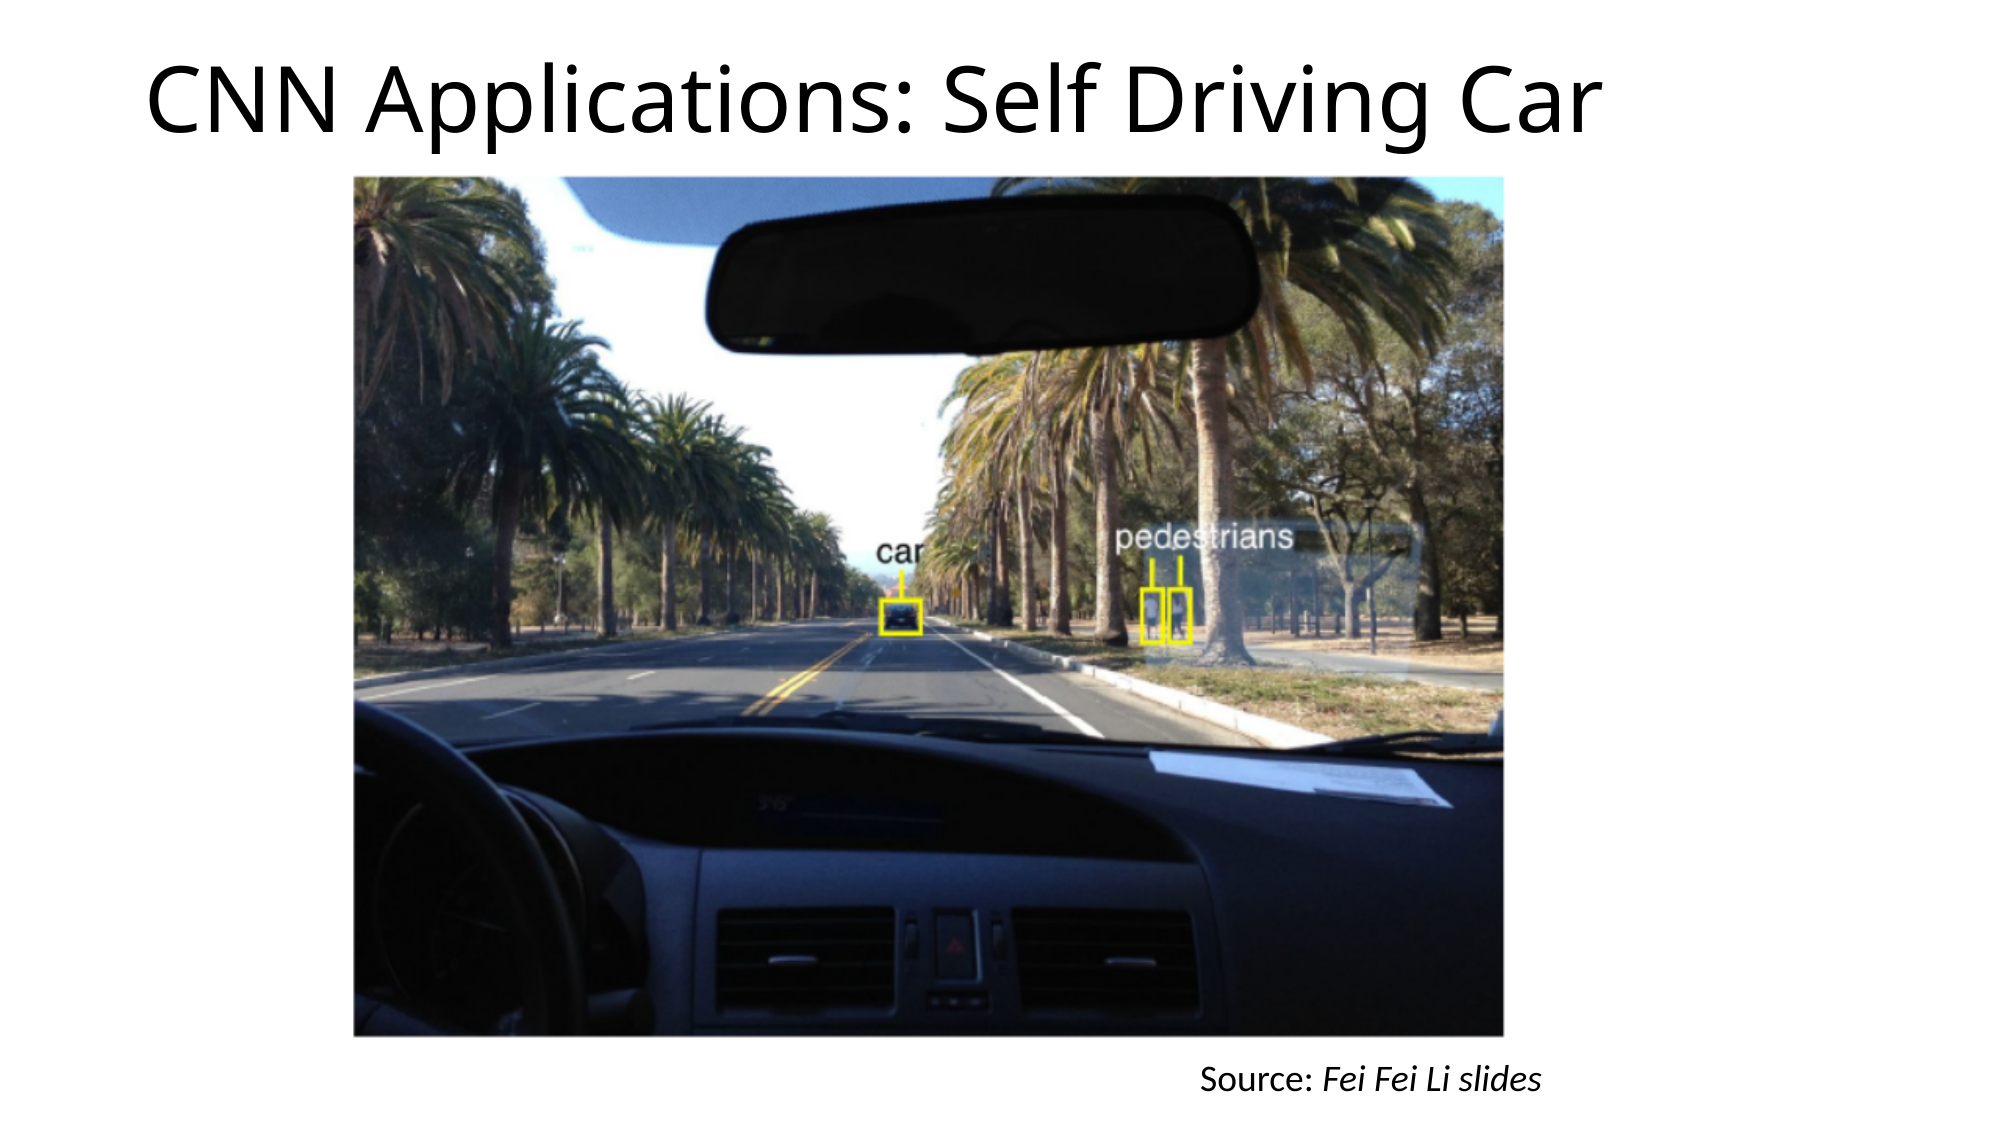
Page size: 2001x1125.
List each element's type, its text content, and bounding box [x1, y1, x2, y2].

picture [338, 165, 1516, 1047]
text_box Source: Fei Fei Li slides [1185, 1046, 1557, 1107]
title CNN Applications: Self Driving Car [129, 40, 1855, 166]
